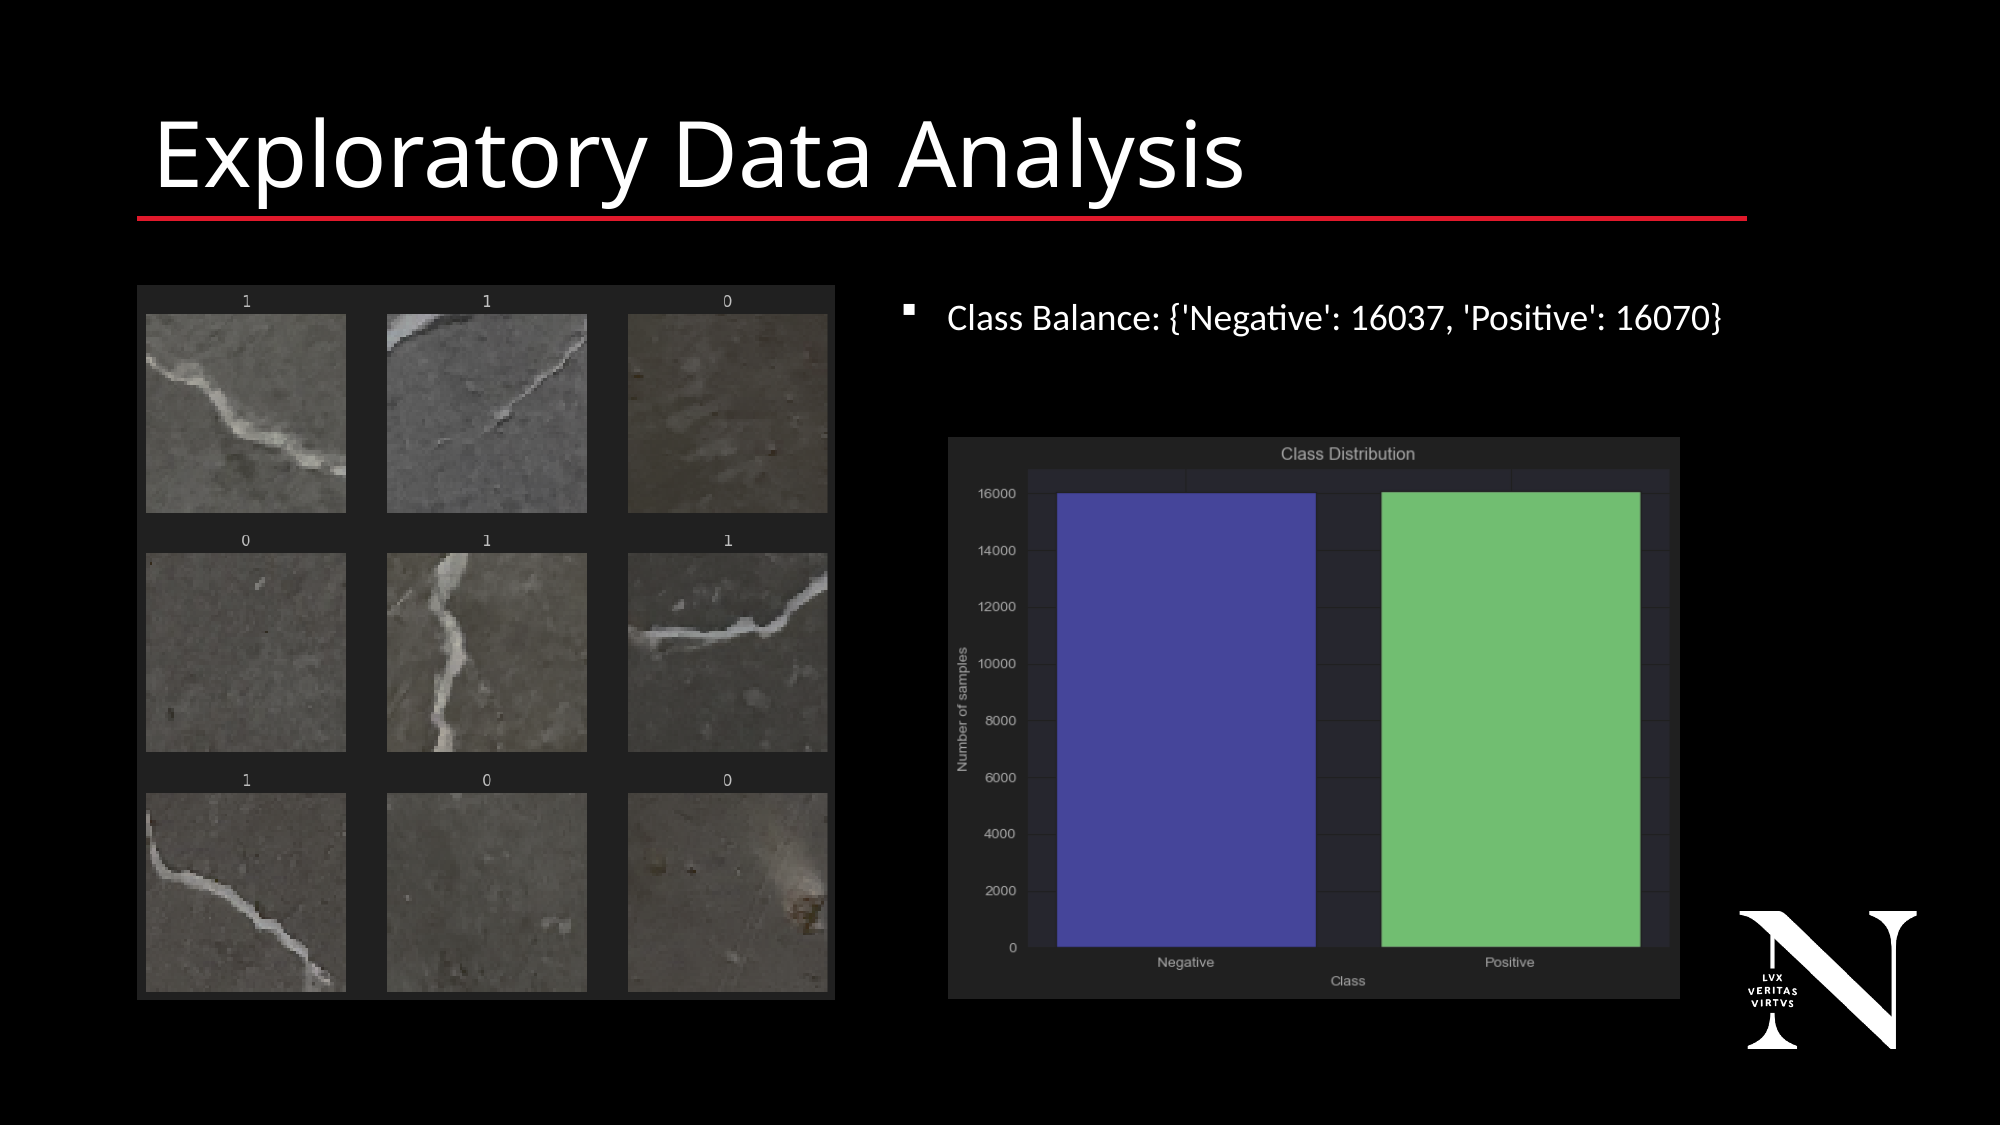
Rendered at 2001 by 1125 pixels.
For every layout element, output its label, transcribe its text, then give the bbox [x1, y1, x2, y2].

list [137, 285, 835, 1000]
text_box Class Balance: {'Negative': 16037, 'Positive': 16070} [885, 285, 1743, 346]
title Exploratory Data Analysis [137, 49, 1863, 267]
picture [948, 437, 1680, 1000]
